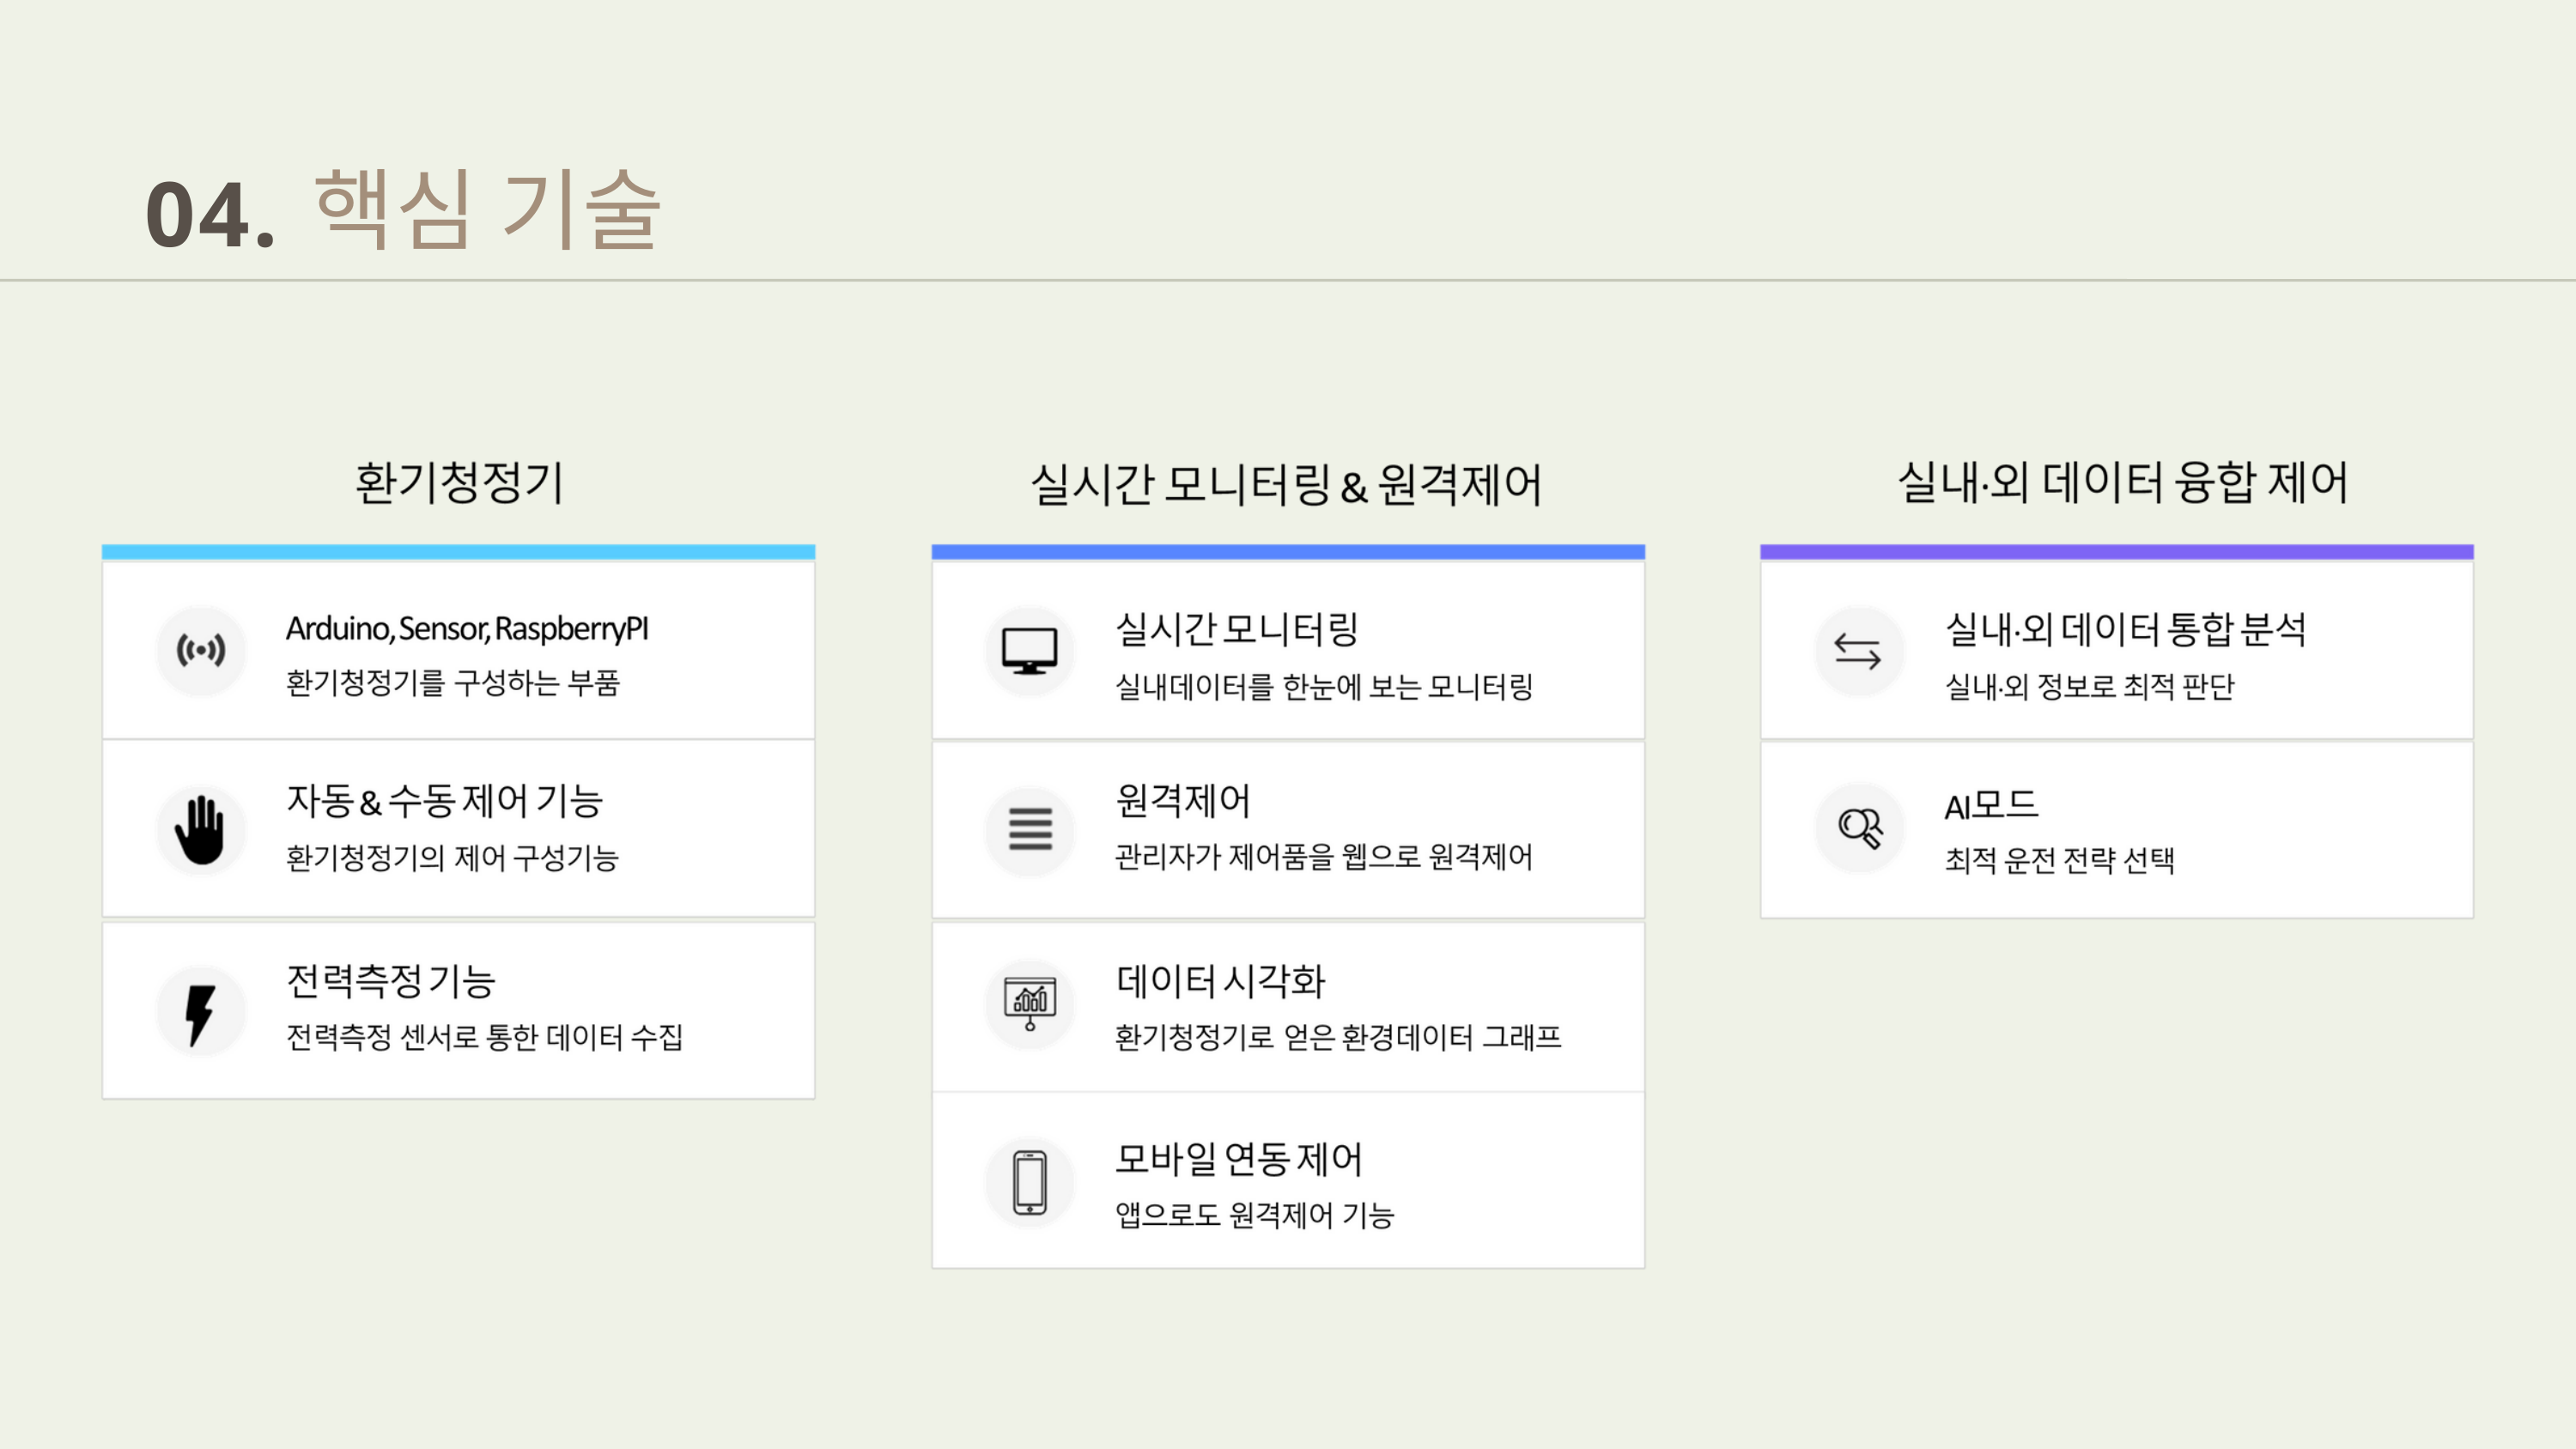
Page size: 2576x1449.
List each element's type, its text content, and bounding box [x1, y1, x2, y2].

text_box 핵심 기술 [312, 82, 2432, 262]
text_box [100, 442, 2476, 1270]
text_box 04. [144, 85, 312, 264]
